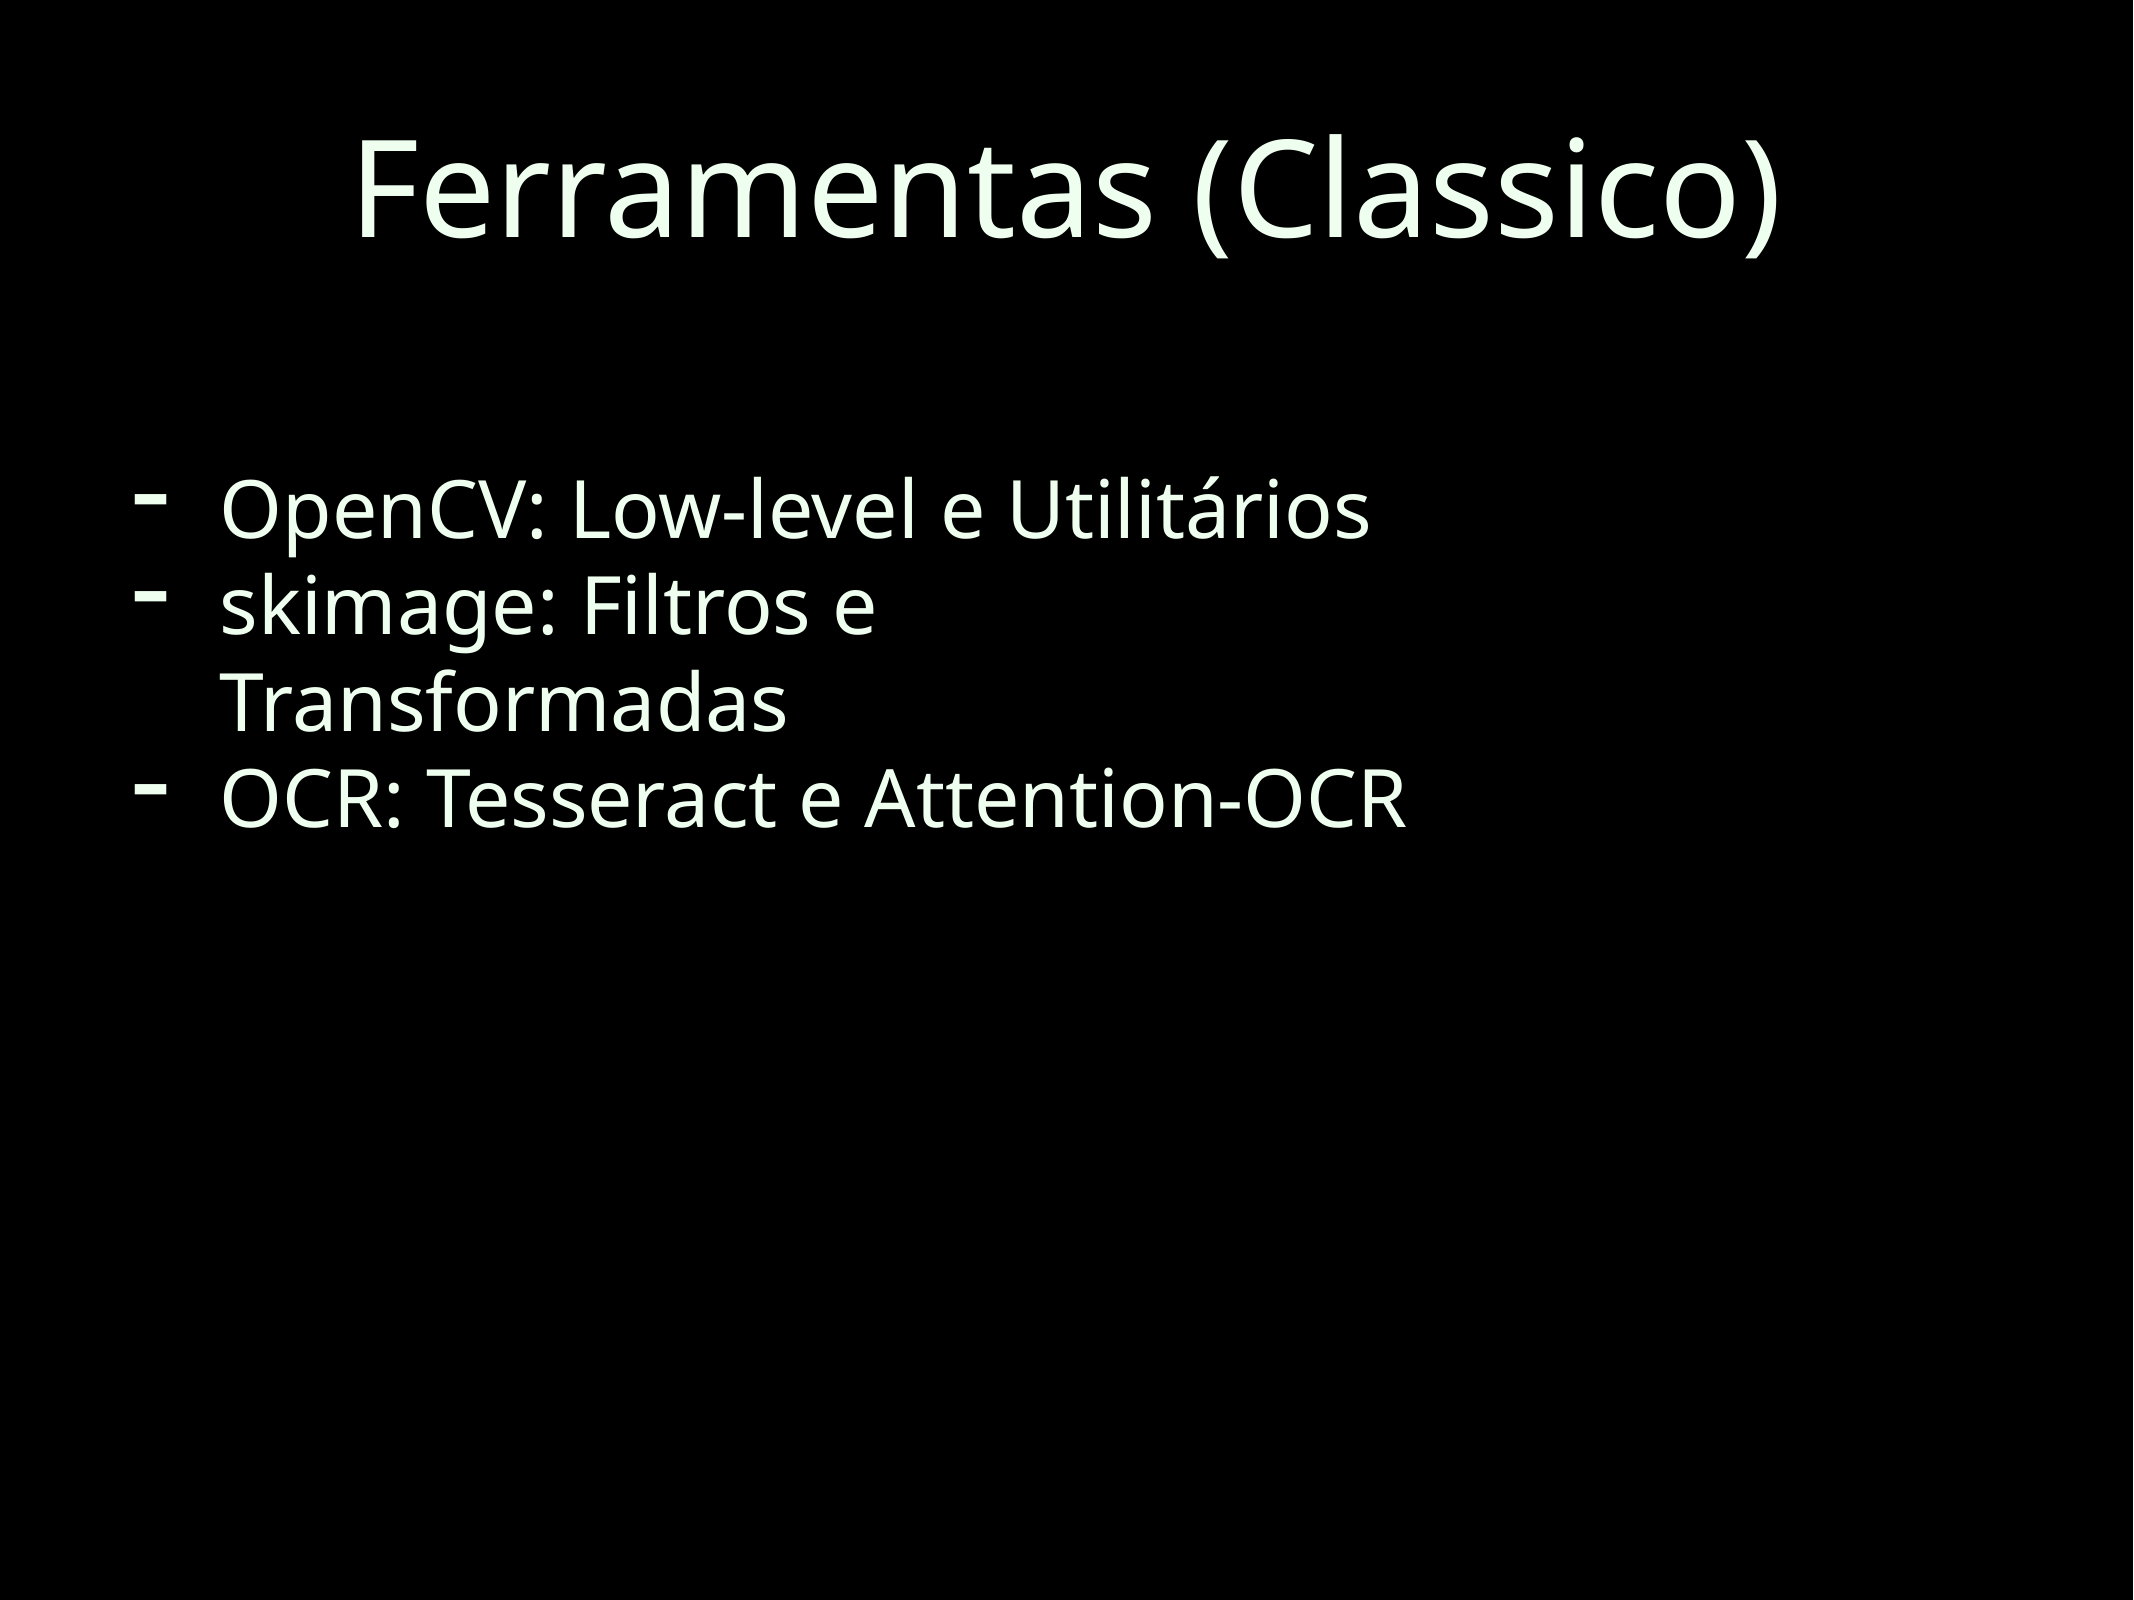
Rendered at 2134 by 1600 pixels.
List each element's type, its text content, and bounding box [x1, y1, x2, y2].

text_box OpenCV: Low-level e Utilitários skimage: Filtros e Transformadas OCR: Tesseract e Attention-OCR [122, 449, 1429, 1200]
subtitle Ferramentas (Classico) [207, 92, 1926, 280]
